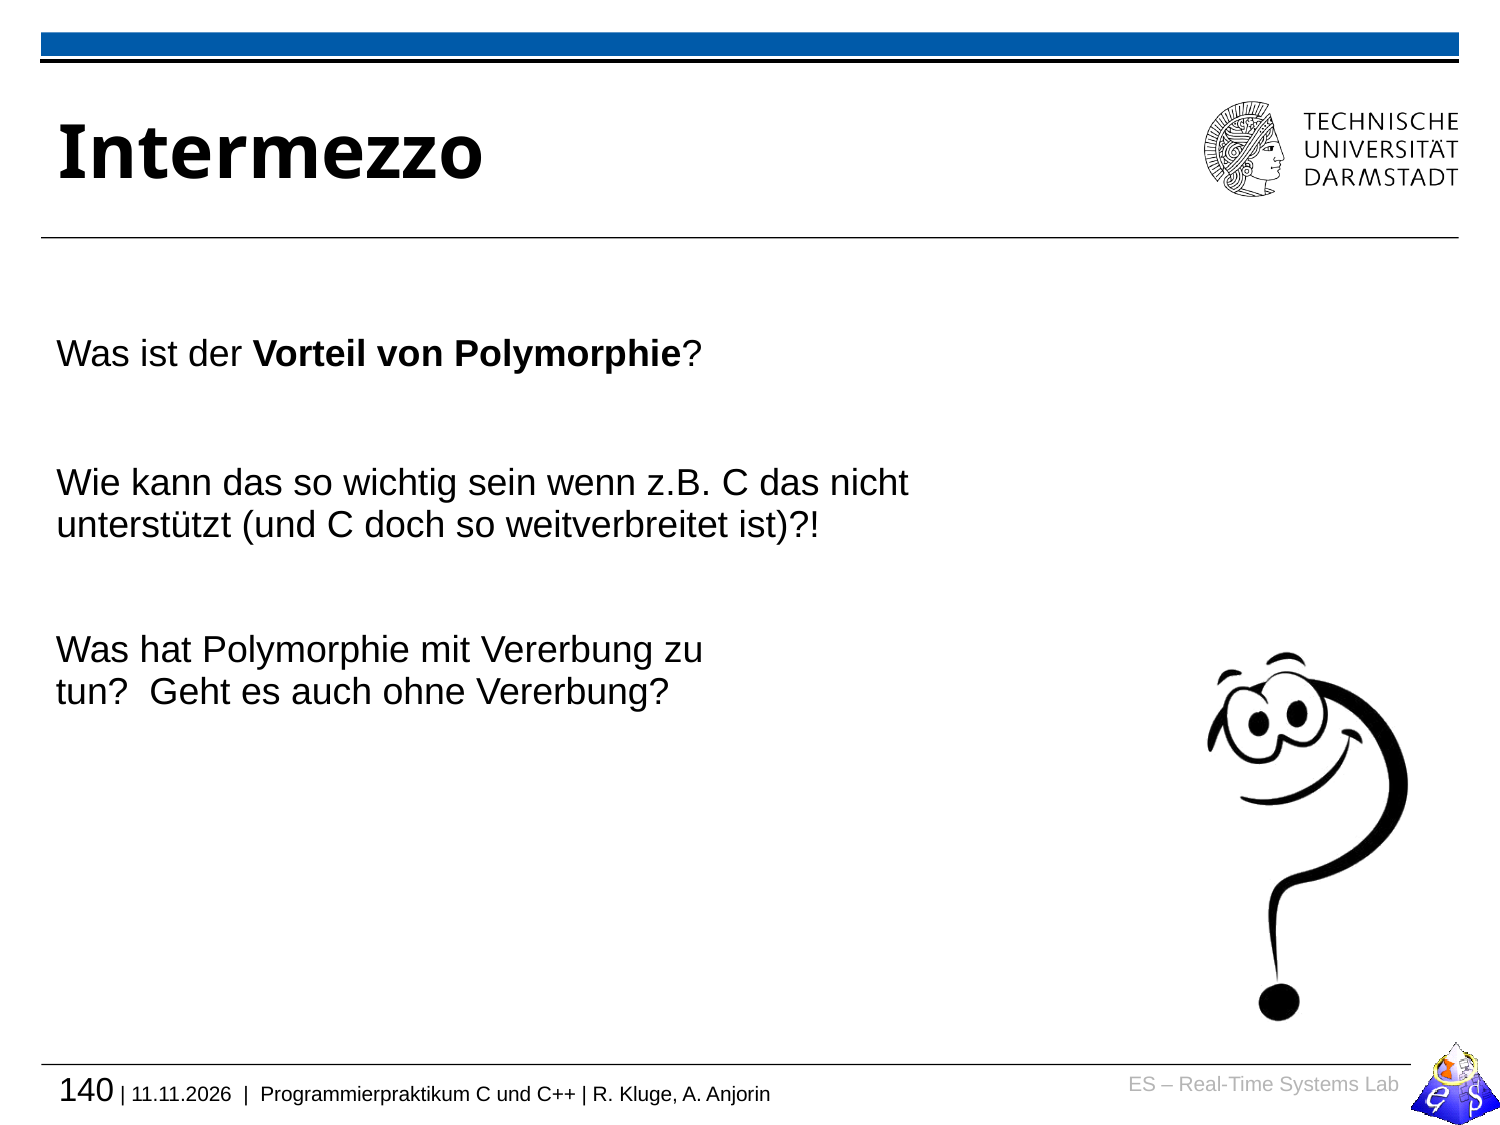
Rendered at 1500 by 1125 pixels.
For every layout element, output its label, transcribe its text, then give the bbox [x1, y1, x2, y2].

picture [1187, 84, 1483, 214]
title Intermezzo [58, 80, 1187, 218]
text_box Was ist der Vorteil von Polymorphie? Wie kann das so wichtig sein wenn z.B. C das nicht unterstützt (und C doch so weitverbreitet ist)?! [41, 325, 971, 553]
picture [1104, 645, 1483, 1024]
picture [1411, 1041, 1500, 1125]
text_box Was hat Polymorphie mit Vererbung zu tun? Geht es auch ohne Vererbung? [41, 621, 774, 720]
